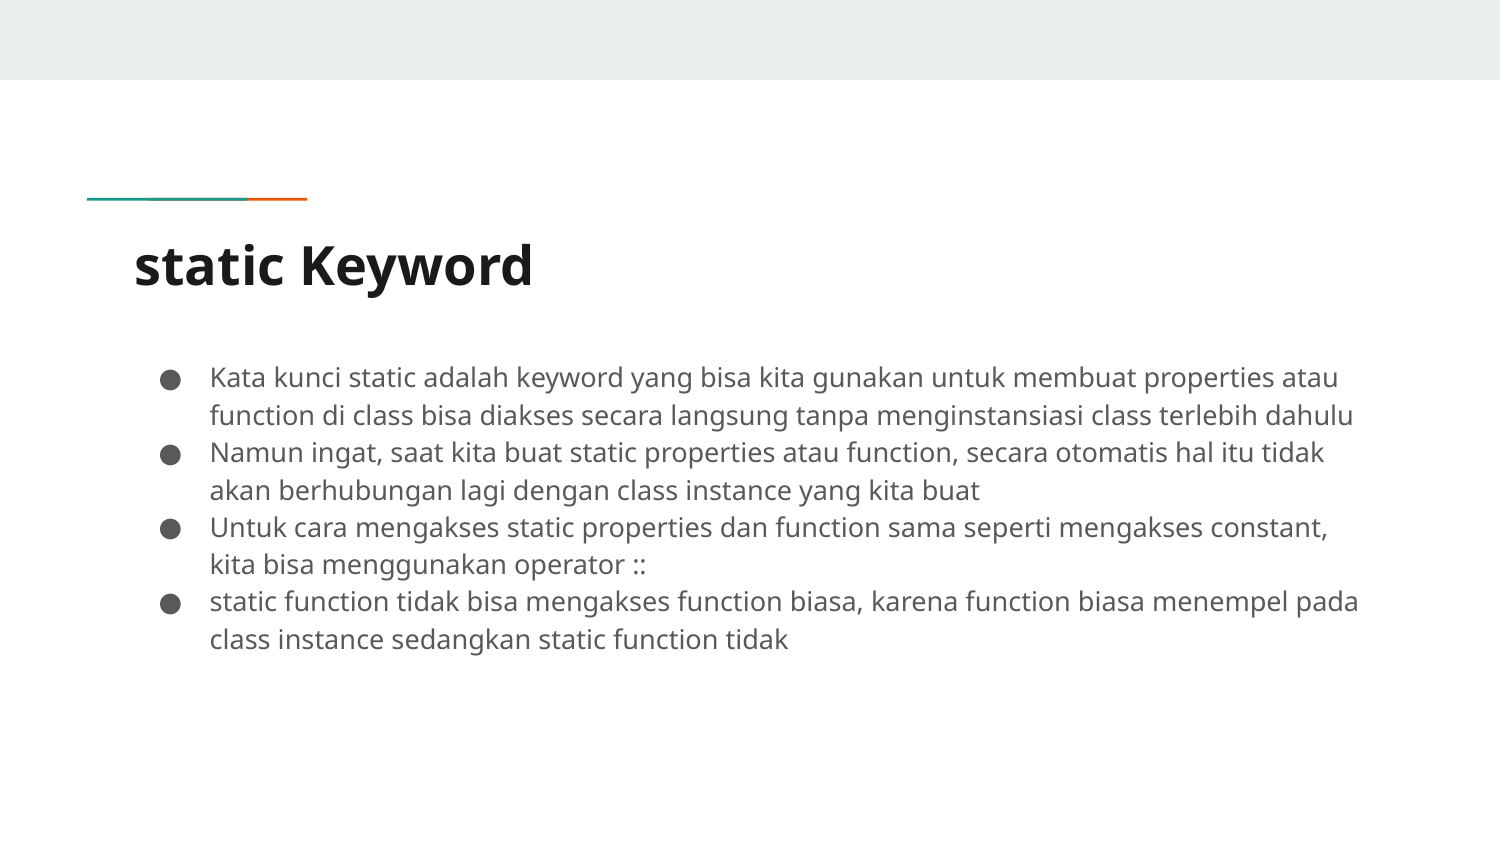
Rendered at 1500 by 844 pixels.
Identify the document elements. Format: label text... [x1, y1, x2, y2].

title static Keyword [119, 216, 1381, 305]
list Kata kunci static adalah keyword yang bisa kita gunakan untuk membuat properties atau function di class bisa diakses secara langsung tanpa menginstansiasi class terlebih dahulu Namun ingat, saat kita buat static properties atau function, secara otomatis hal itu tidak akan berhubungan lagi dengan class instance yang kita buat Untuk cara mengakses static properties dan function sama seperti mengakses constant, kita bisa menggunakan operator :: static function tidak bisa mengakses function biasa, karena function biasa menempel pada class instance sedangkan static function tidak [119, 341, 1381, 712]
